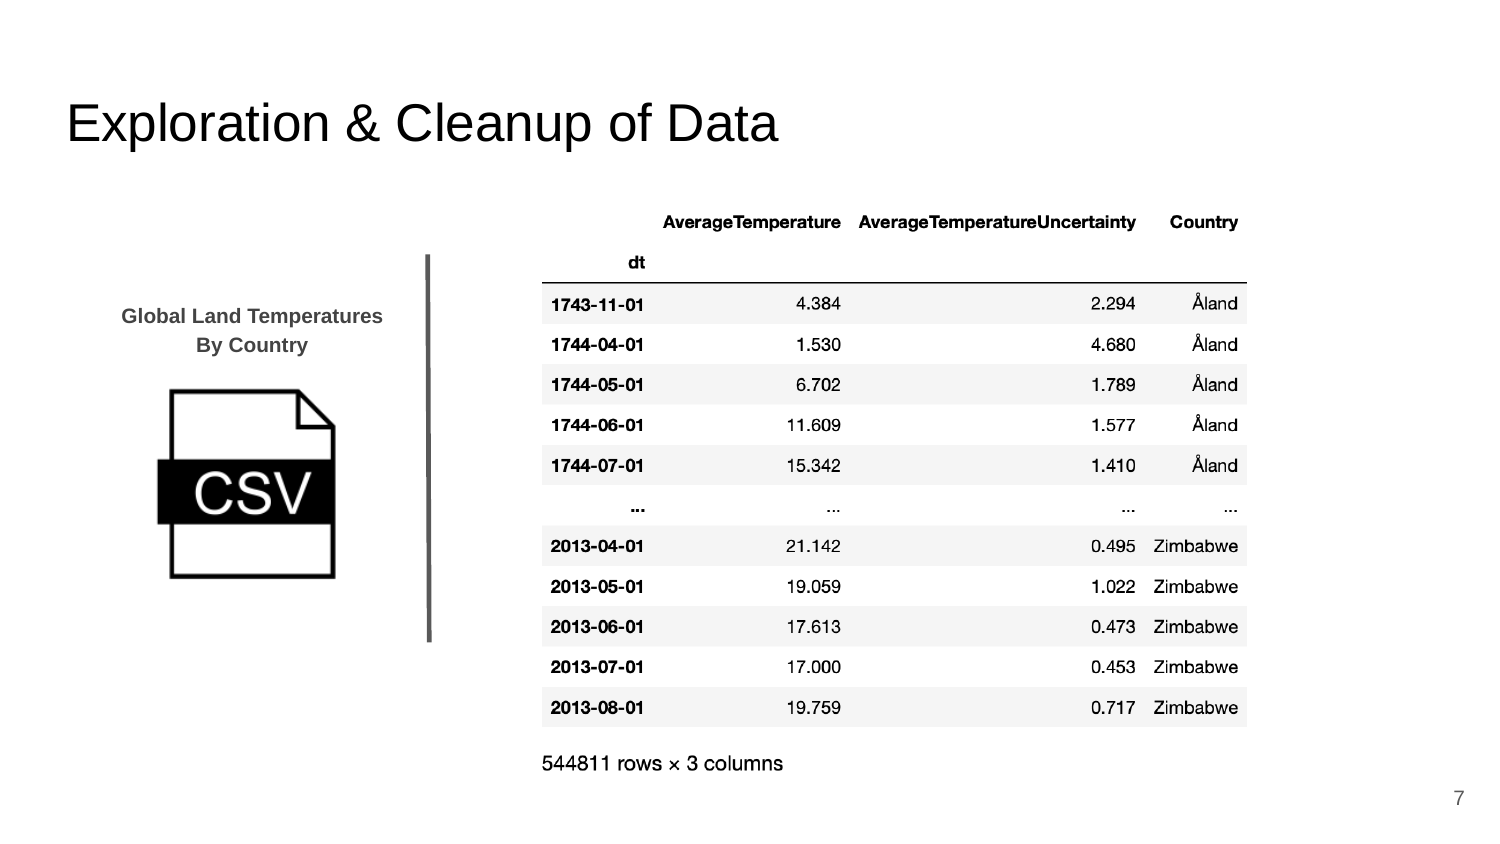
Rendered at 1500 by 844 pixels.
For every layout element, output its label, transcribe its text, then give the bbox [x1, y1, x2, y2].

slide_number ‹#› [1389, 764, 1480, 830]
title Exploration & Cleanup of Data [51, 72, 1449, 167]
text_box Global Land Temperatures By Country [94, 284, 410, 372]
picture [136, 368, 368, 600]
picture [526, 188, 1274, 780]
